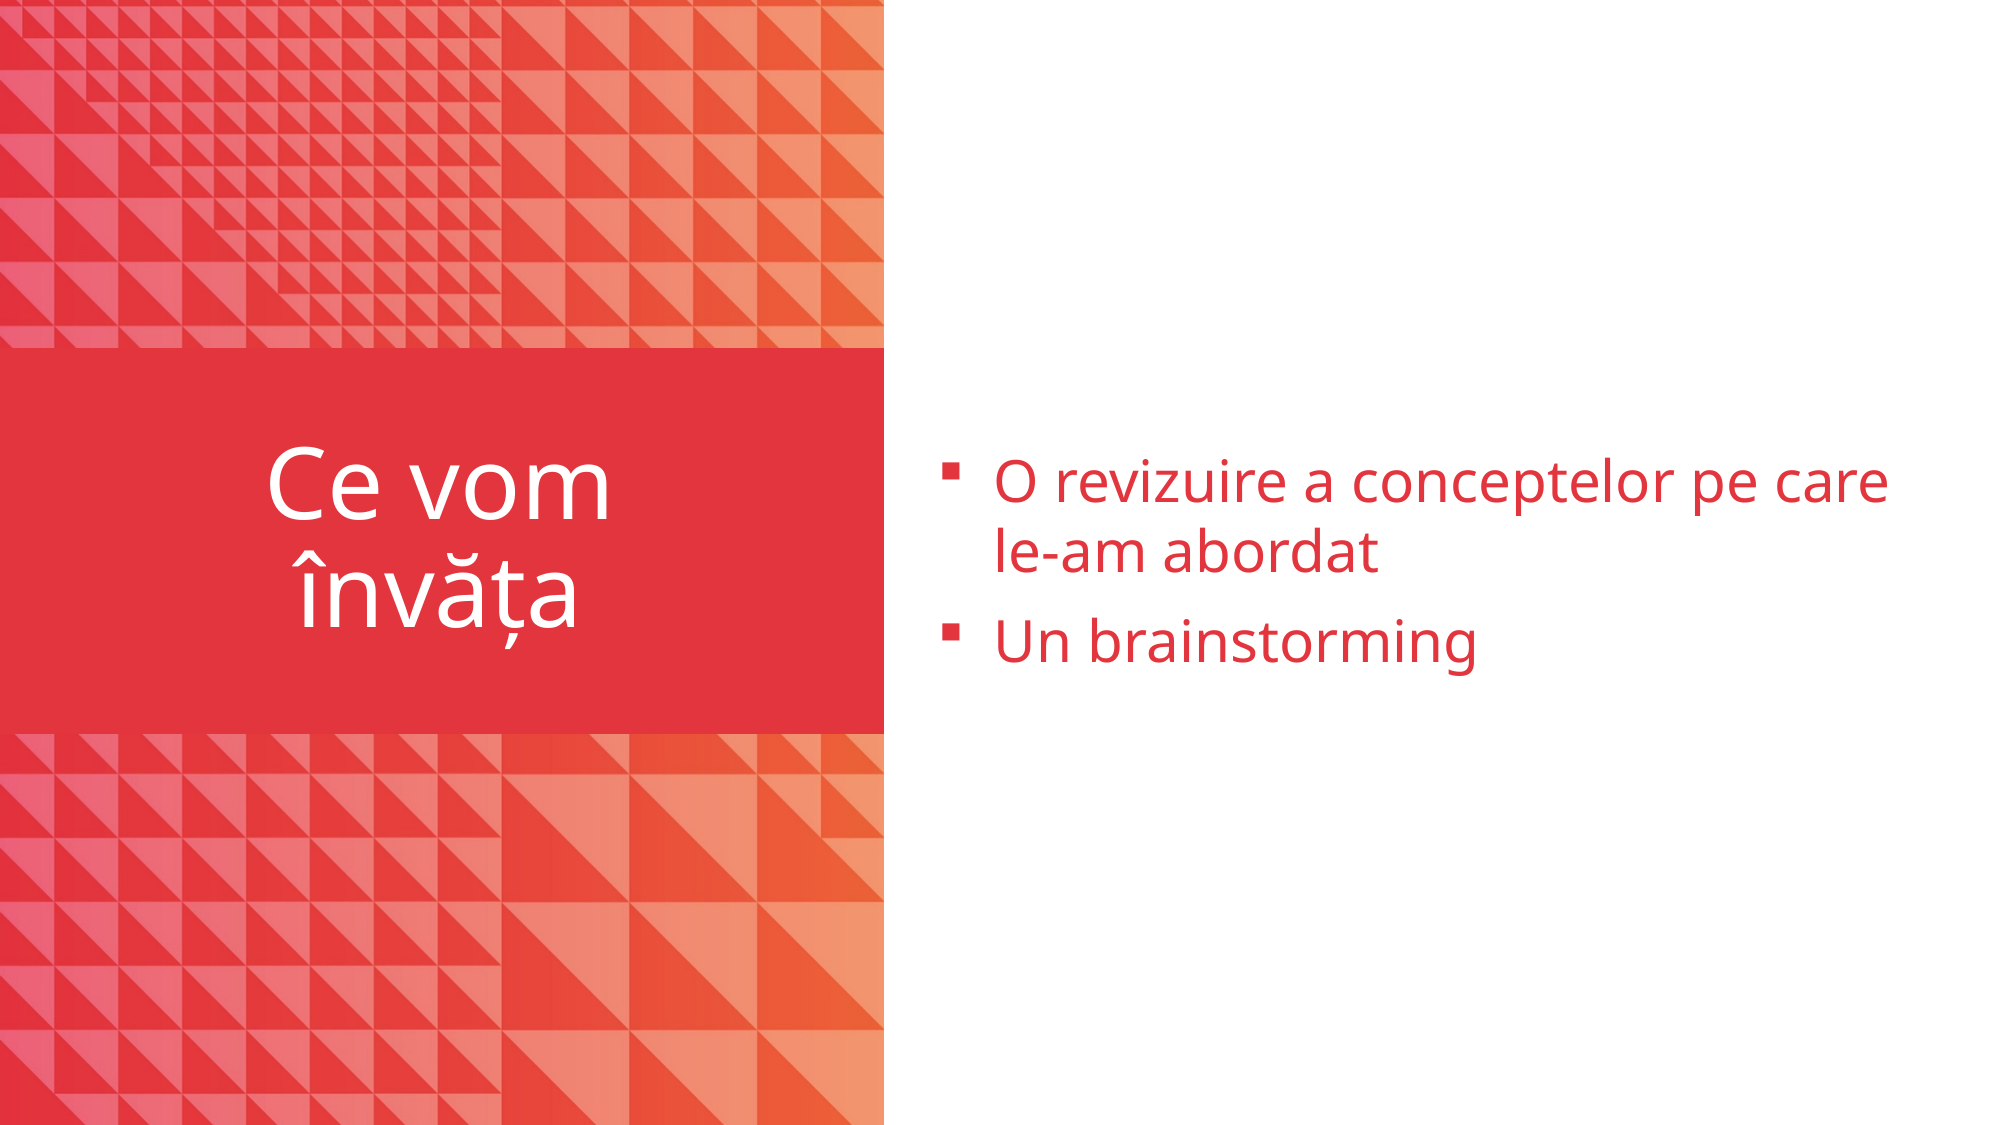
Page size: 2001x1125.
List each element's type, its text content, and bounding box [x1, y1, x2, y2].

picture [0, 0, 884, 348]
text_box O revizuire a conceptelor pe care le-am abordat Un brainstorming [922, 436, 1929, 682]
picture [0, 734, 884, 1125]
title Ce vom învăța [0, 432, 880, 650]
